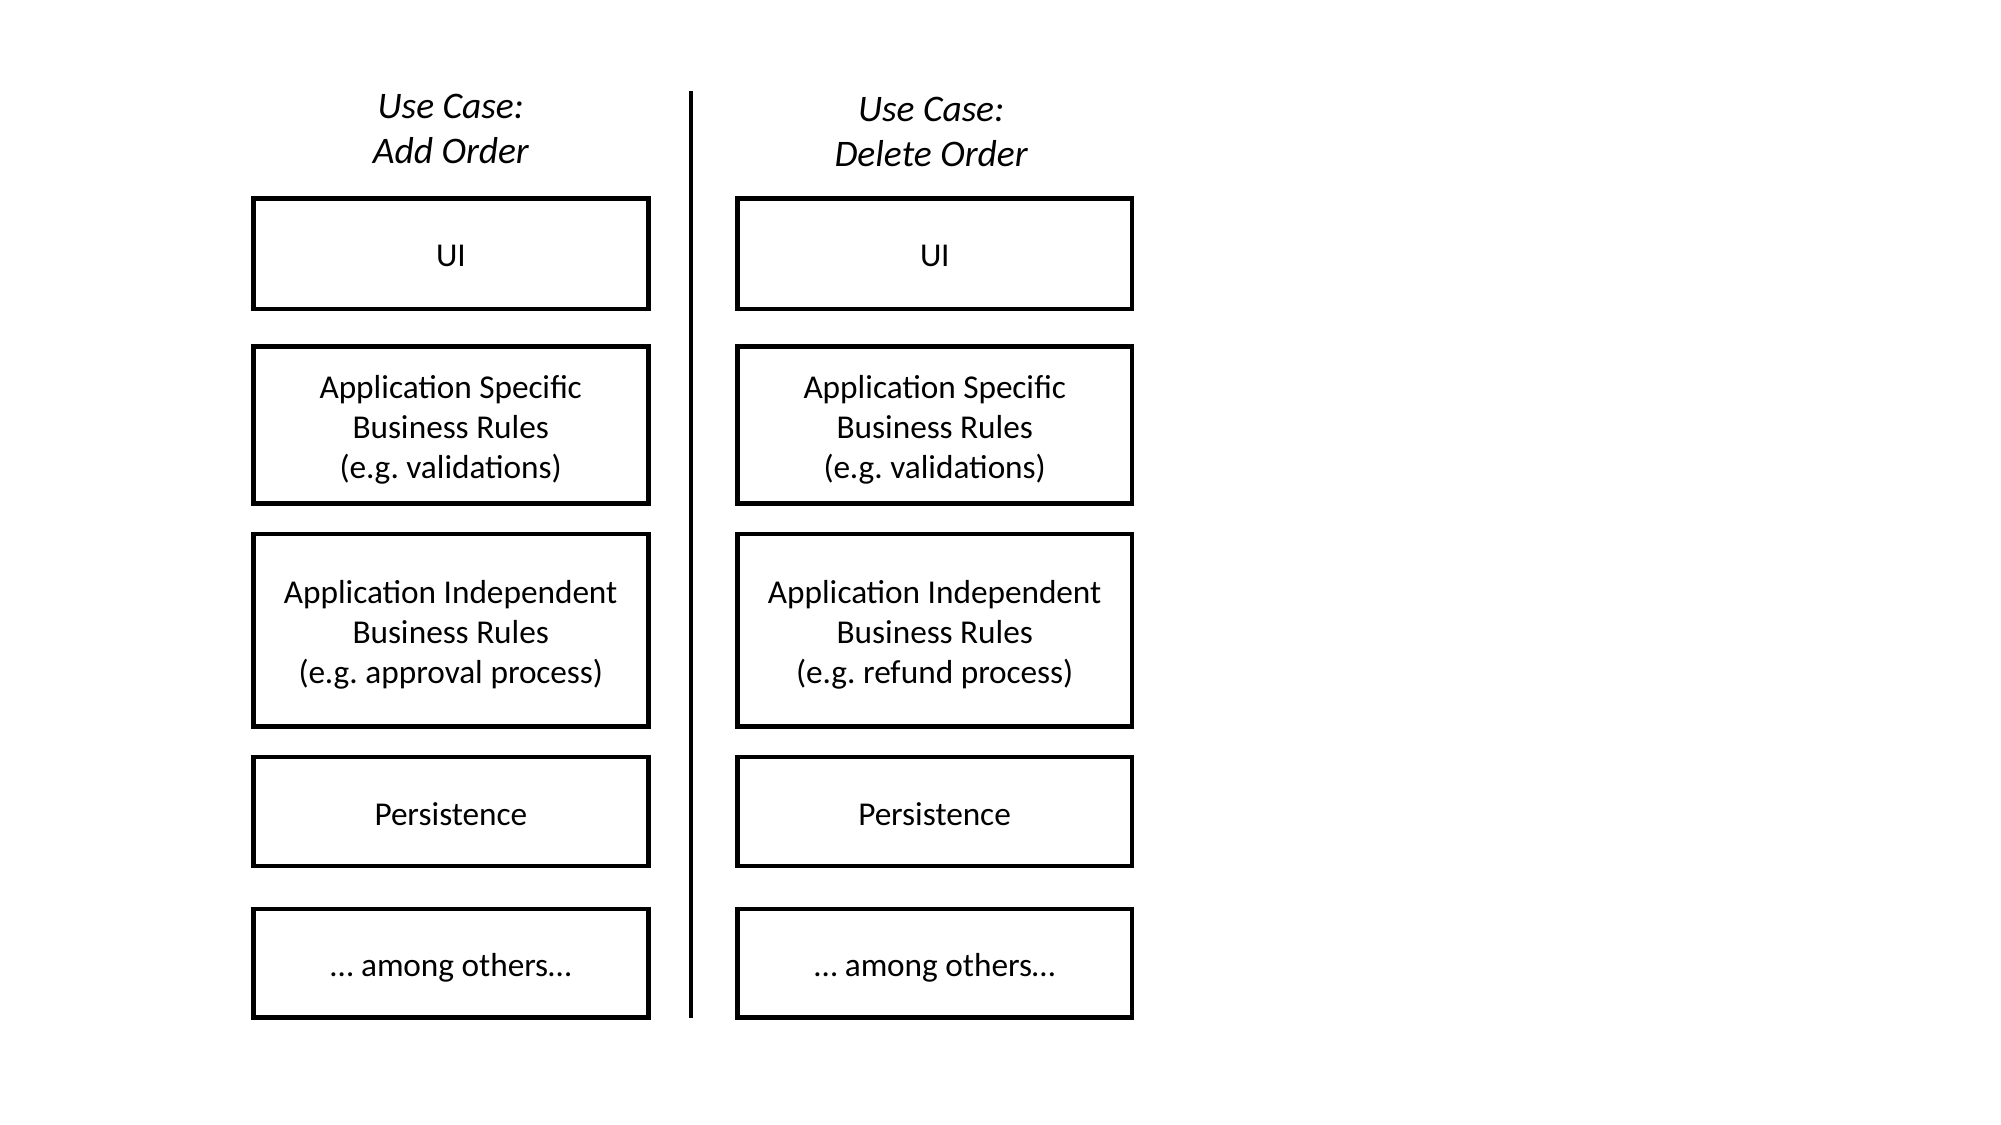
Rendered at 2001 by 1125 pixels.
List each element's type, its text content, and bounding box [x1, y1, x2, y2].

text_box Application Independent Business Rules (e.g. refund process) [736, 533, 1133, 728]
text_box UI [736, 197, 1133, 310]
text_box Application Specific Business Rules (e.g. validations) [253, 345, 649, 505]
text_box … among others… [253, 908, 649, 1019]
text_box Persistence [736, 756, 1133, 867]
text_box Use Case: Delete Order [819, 76, 1043, 182]
text_box … among others… [736, 908, 1133, 1019]
text_box Use Case: Add Order [357, 73, 544, 179]
text_box UI [253, 197, 649, 310]
text_box Application Specific Business Rules (e.g. validations) [736, 345, 1133, 505]
text_box Persistence [253, 756, 649, 867]
text_box Application Independent Business Rules (e.g. approval process) [253, 533, 649, 728]
